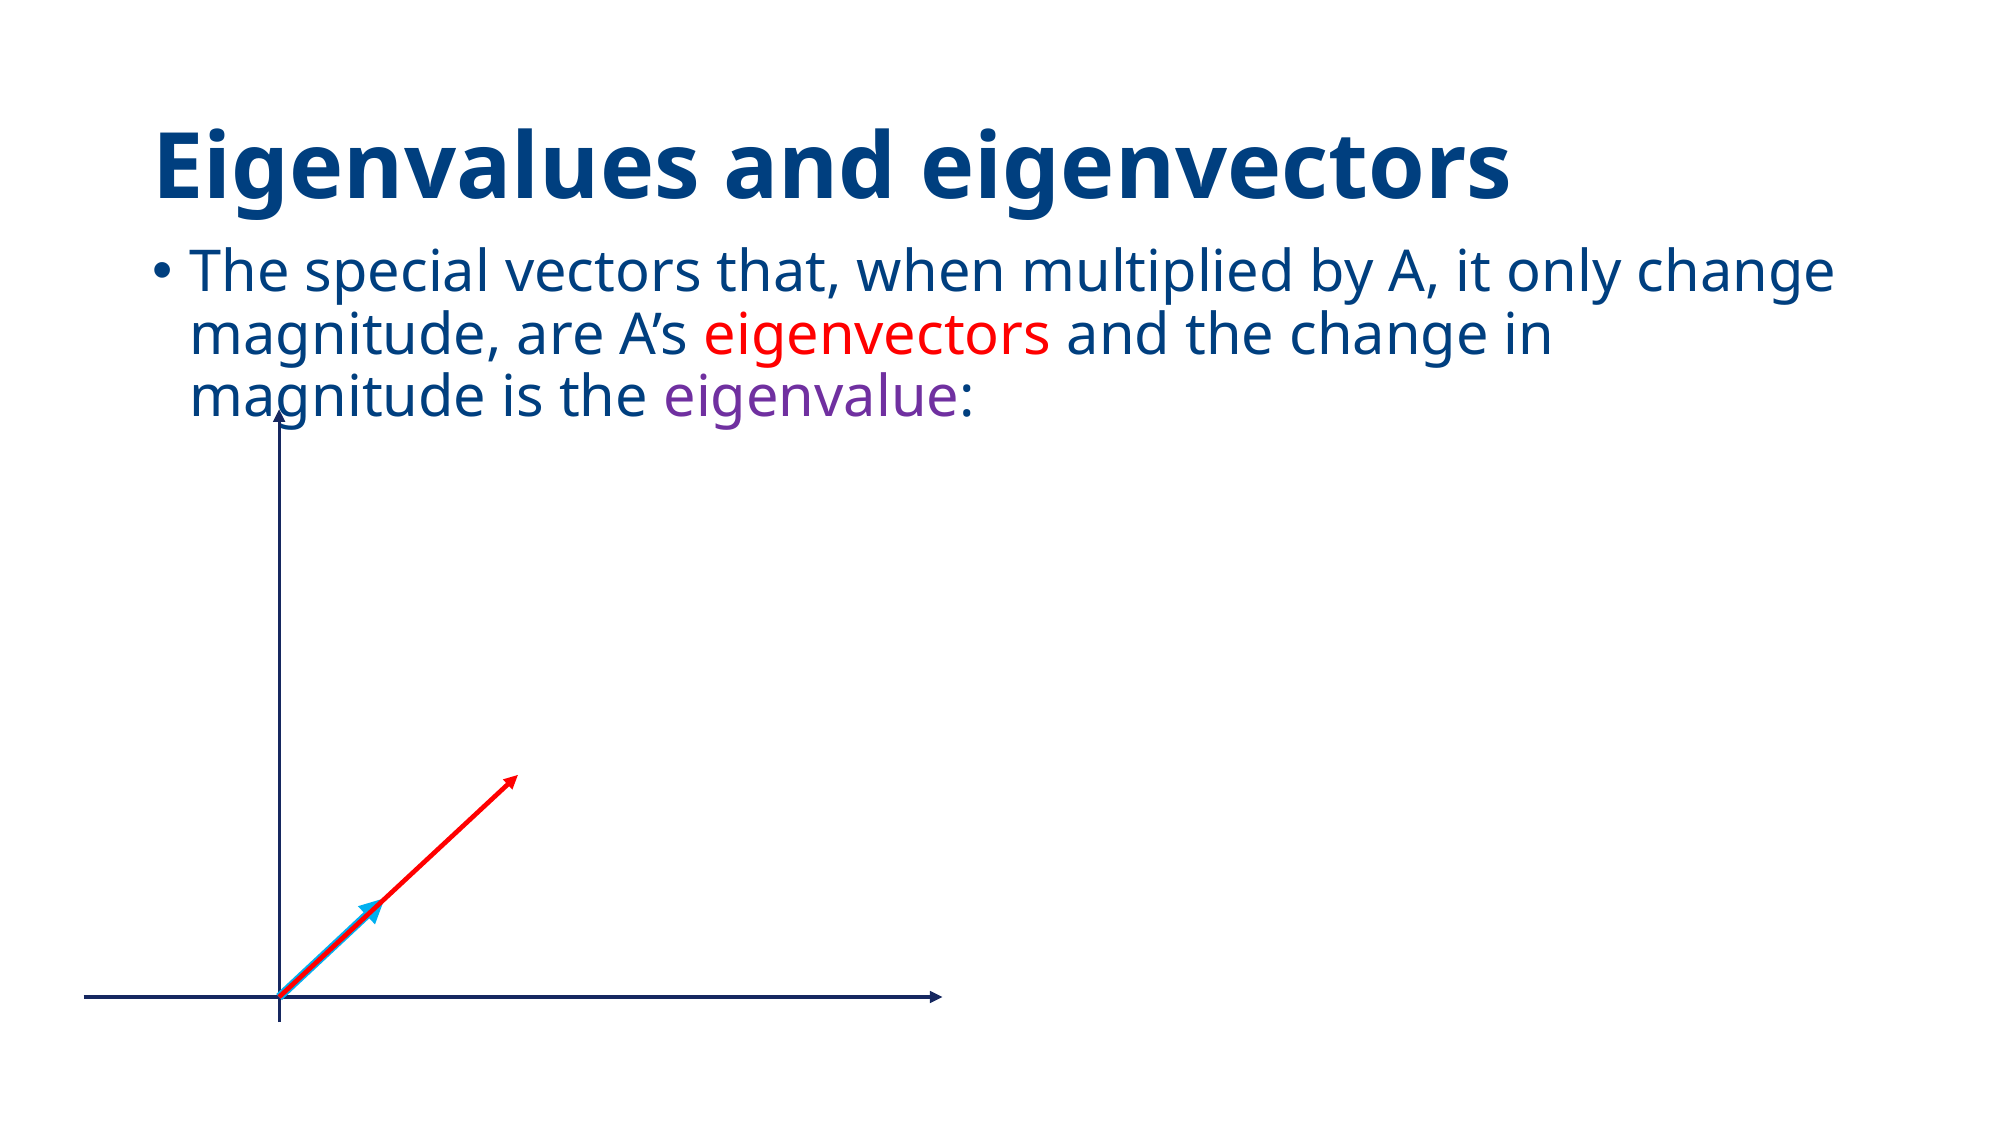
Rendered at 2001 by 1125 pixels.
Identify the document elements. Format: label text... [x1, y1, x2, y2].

title Eigenvalues and eigenvectors [137, 59, 1863, 234]
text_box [278, 774, 519, 998]
list The special vectors that, when multiplied by A, it only change magnitude, are A’s eigenvectors and the change in magnitude is the eigenvalue: [137, 234, 1863, 438]
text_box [82, 408, 943, 1023]
